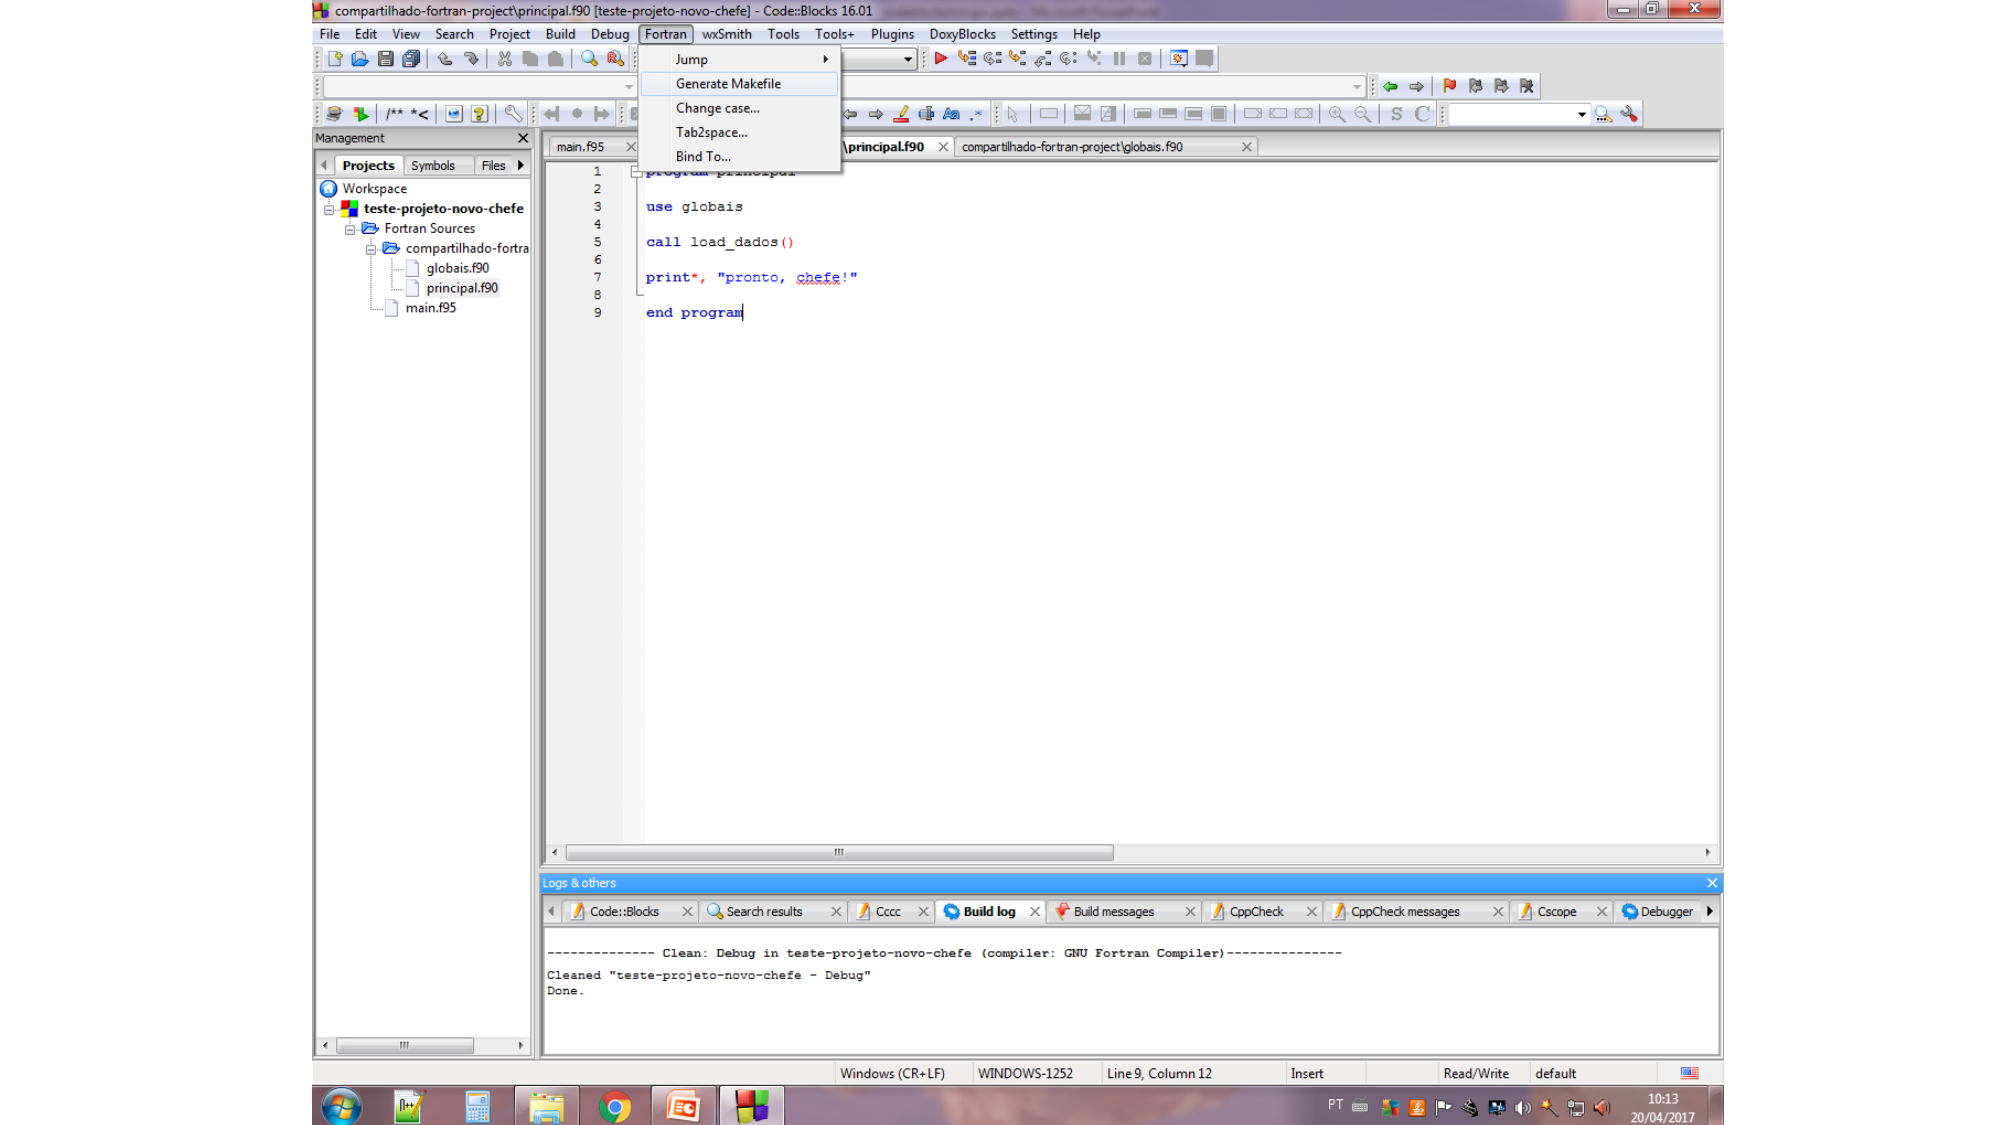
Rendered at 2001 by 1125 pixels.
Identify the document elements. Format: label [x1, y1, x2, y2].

picture [312, 0, 1724, 1125]
